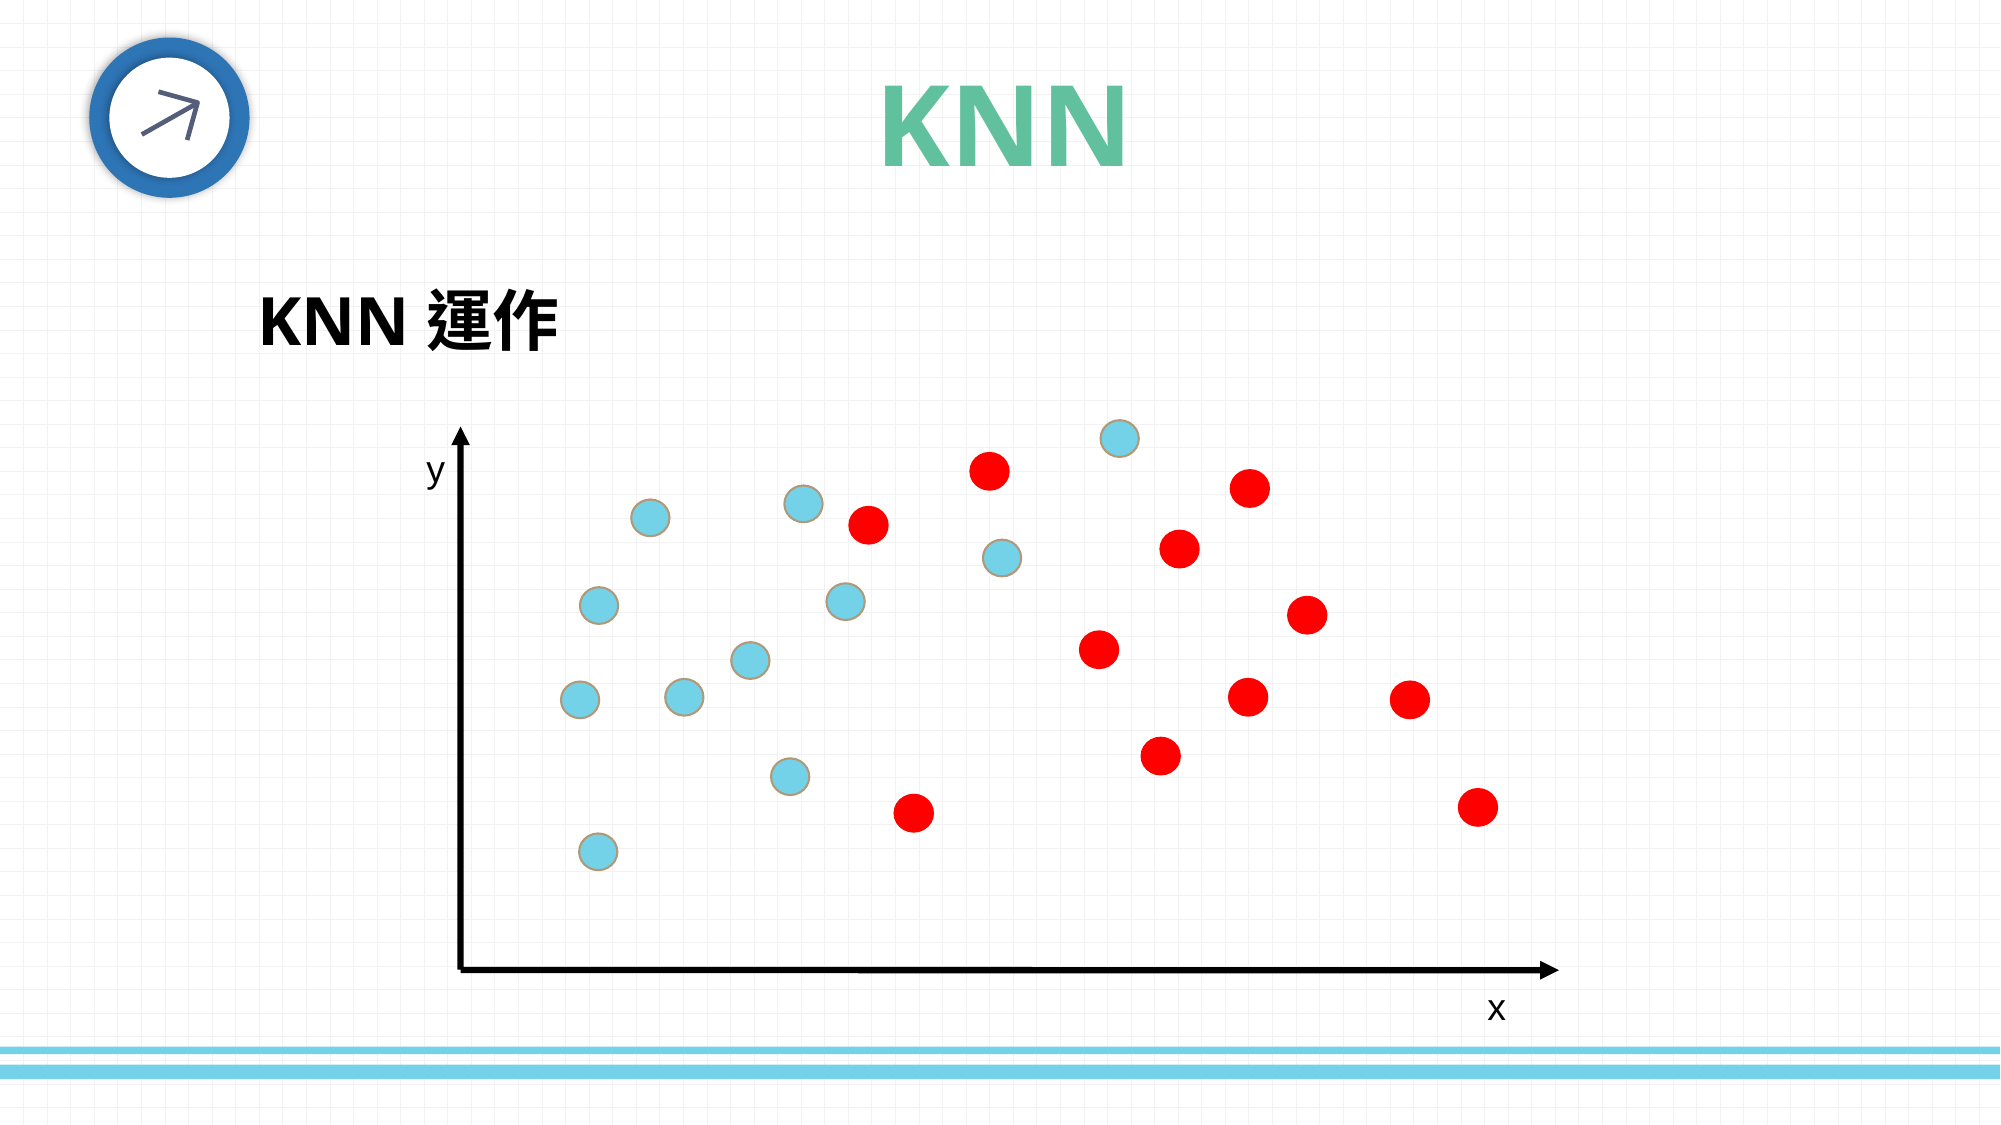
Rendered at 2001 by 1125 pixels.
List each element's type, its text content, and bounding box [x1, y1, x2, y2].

text_box [893, 793, 934, 833]
text_box x [1472, 975, 1522, 1036]
text_box [981, 538, 1023, 578]
text_box [825, 582, 866, 622]
text_box [783, 484, 824, 524]
text_box [630, 498, 671, 538]
text_box [460, 963, 1559, 977]
text_box [578, 586, 620, 625]
text_box [1389, 680, 1431, 720]
text_box y [411, 437, 461, 498]
text_box [730, 641, 771, 680]
text_box [1099, 419, 1140, 458]
text_box [455, 426, 467, 439]
text_box [664, 677, 705, 717]
text_box [1078, 630, 1120, 670]
text_box KNN運作 [225, 231, 914, 366]
text_box [1140, 736, 1181, 776]
text_box [1287, 595, 1328, 635]
text_box [1229, 469, 1271, 508]
list KNN [250, 68, 1867, 176]
text_box [769, 757, 811, 797]
text_box [969, 451, 1010, 491]
text_box [1159, 529, 1200, 569]
text_box [848, 505, 889, 545]
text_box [89, 37, 250, 198]
text_box [1227, 677, 1269, 717]
text_box [578, 832, 619, 872]
text_box [559, 680, 601, 720]
text_box [1457, 787, 1499, 827]
